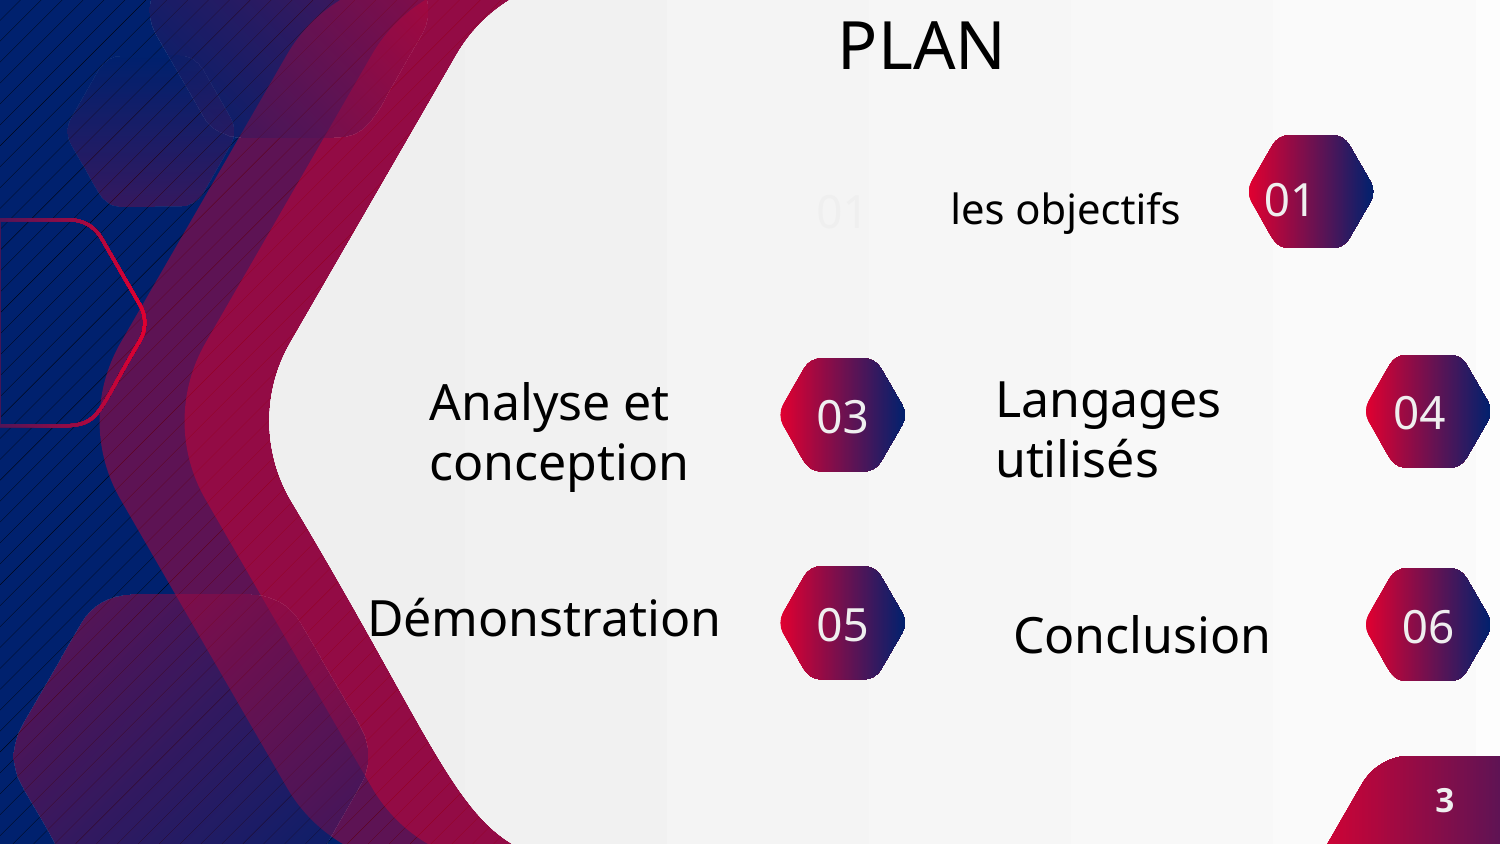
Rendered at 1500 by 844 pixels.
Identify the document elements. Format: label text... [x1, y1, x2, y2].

slide_number 3 [1389, 755, 1500, 844]
text_box 05 [788, 591, 897, 655]
text_box [795, 655, 890, 680]
text_box [1384, 568, 1476, 593]
subtitle Analyse et conception [414, 329, 785, 471]
title 01 [1236, 165, 1345, 230]
title 03 [788, 383, 897, 447]
text_box Conclusion [998, 588, 1412, 679]
text_box [1261, 135, 1374, 249]
text_box [795, 447, 890, 472]
text_box [1483, 606, 1491, 643]
text_box Démonstration [352, 600, 785, 689]
text_box 06 [1412, 593, 1483, 657]
text_box [897, 603, 905, 642]
text_box [897, 396, 905, 434]
title PLAN [595, 0, 1100, 88]
text_box [795, 358, 890, 383]
text_box [795, 566, 890, 591]
subtitle Langages utilisés [980, 385, 1500, 469]
subtitle les objectifs [739, 176, 1207, 240]
text_box [1397, 657, 1475, 682]
title 04 [1365, 379, 1474, 385]
text_box [1381, 354, 1479, 385]
